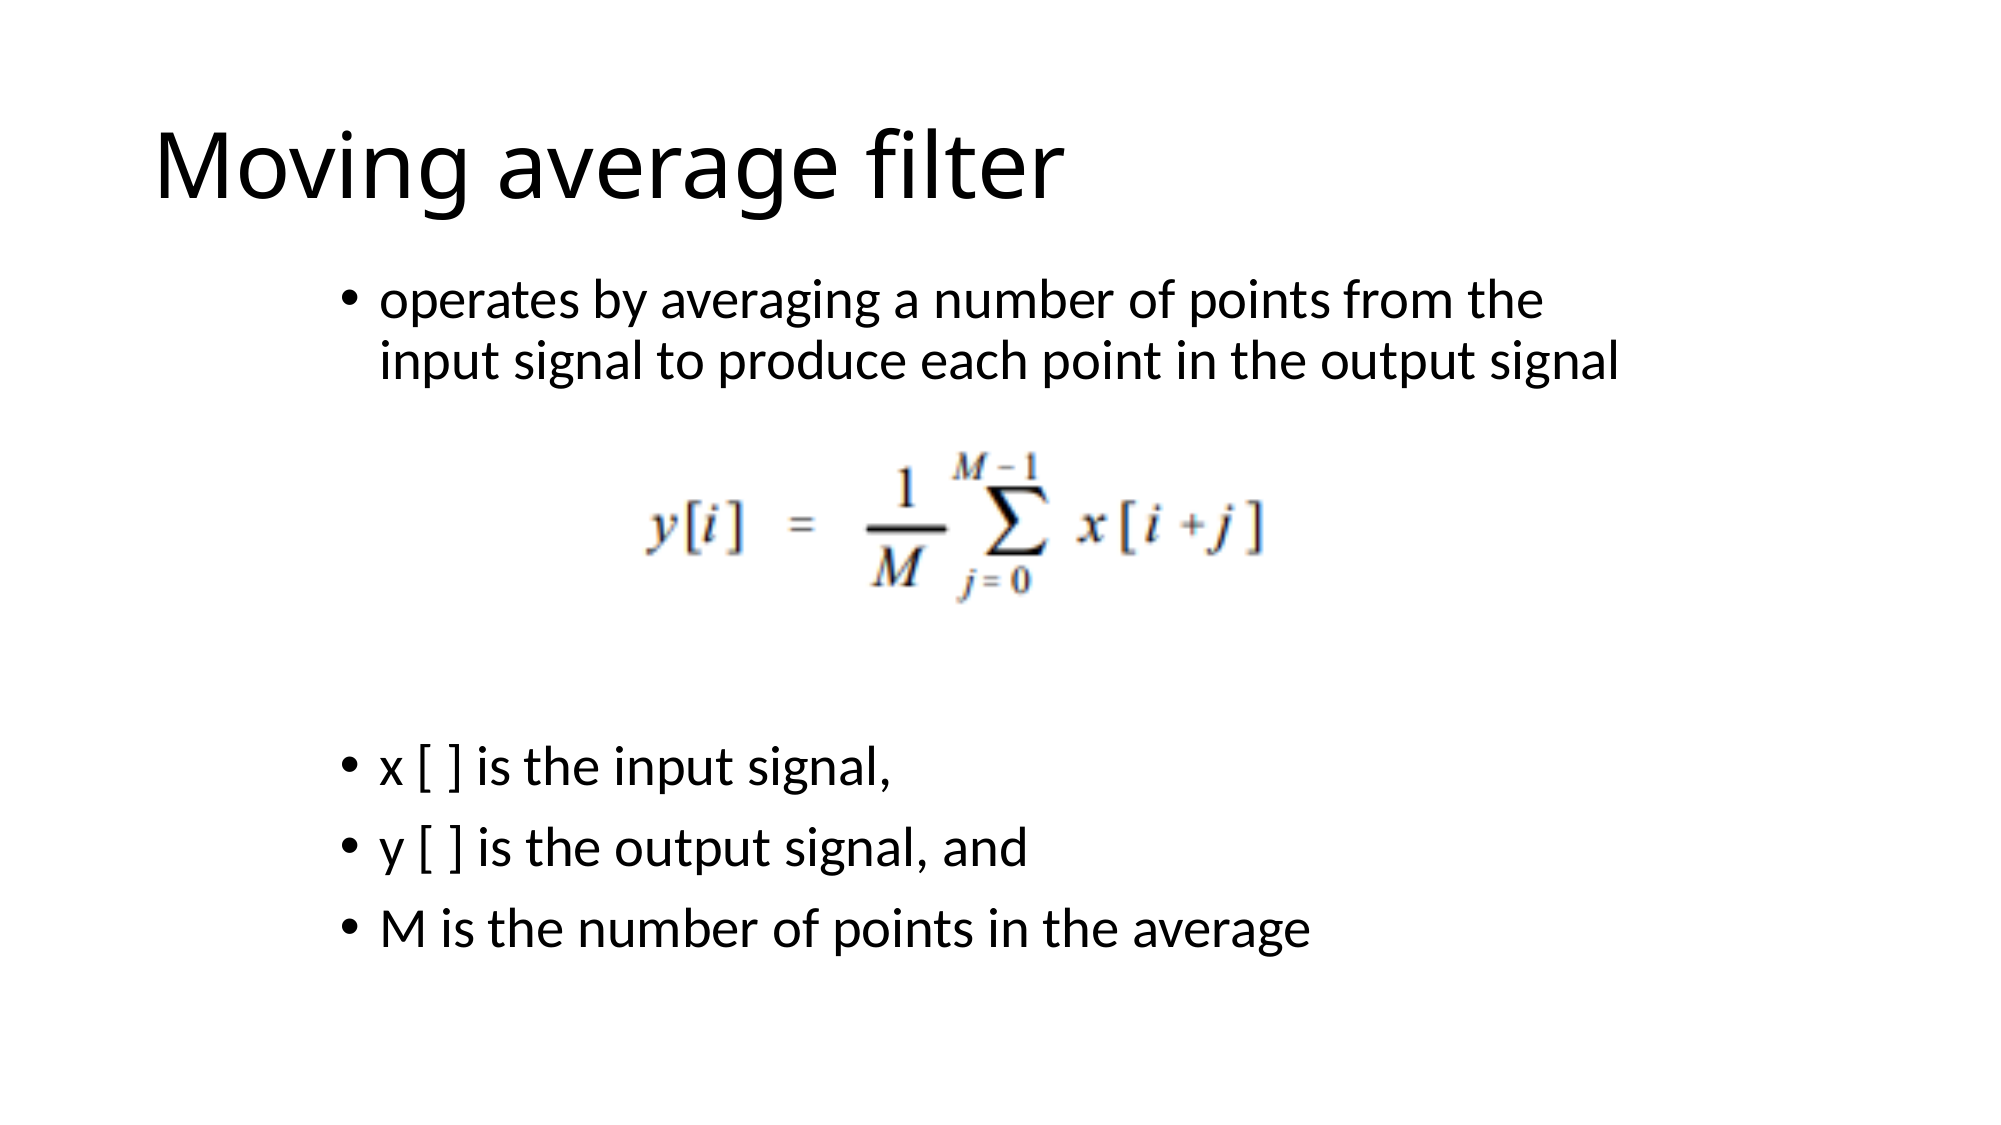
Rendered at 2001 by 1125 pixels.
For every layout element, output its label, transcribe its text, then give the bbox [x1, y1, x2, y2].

picture [603, 350, 1336, 732]
title Moving average filter [137, 59, 1863, 278]
list operates by averaging a number of points from the input signal to produce each point in the output signal x [ ] is the input signal, y [ ] is the output signal, and M is the number of points in the average [324, 262, 1675, 968]
